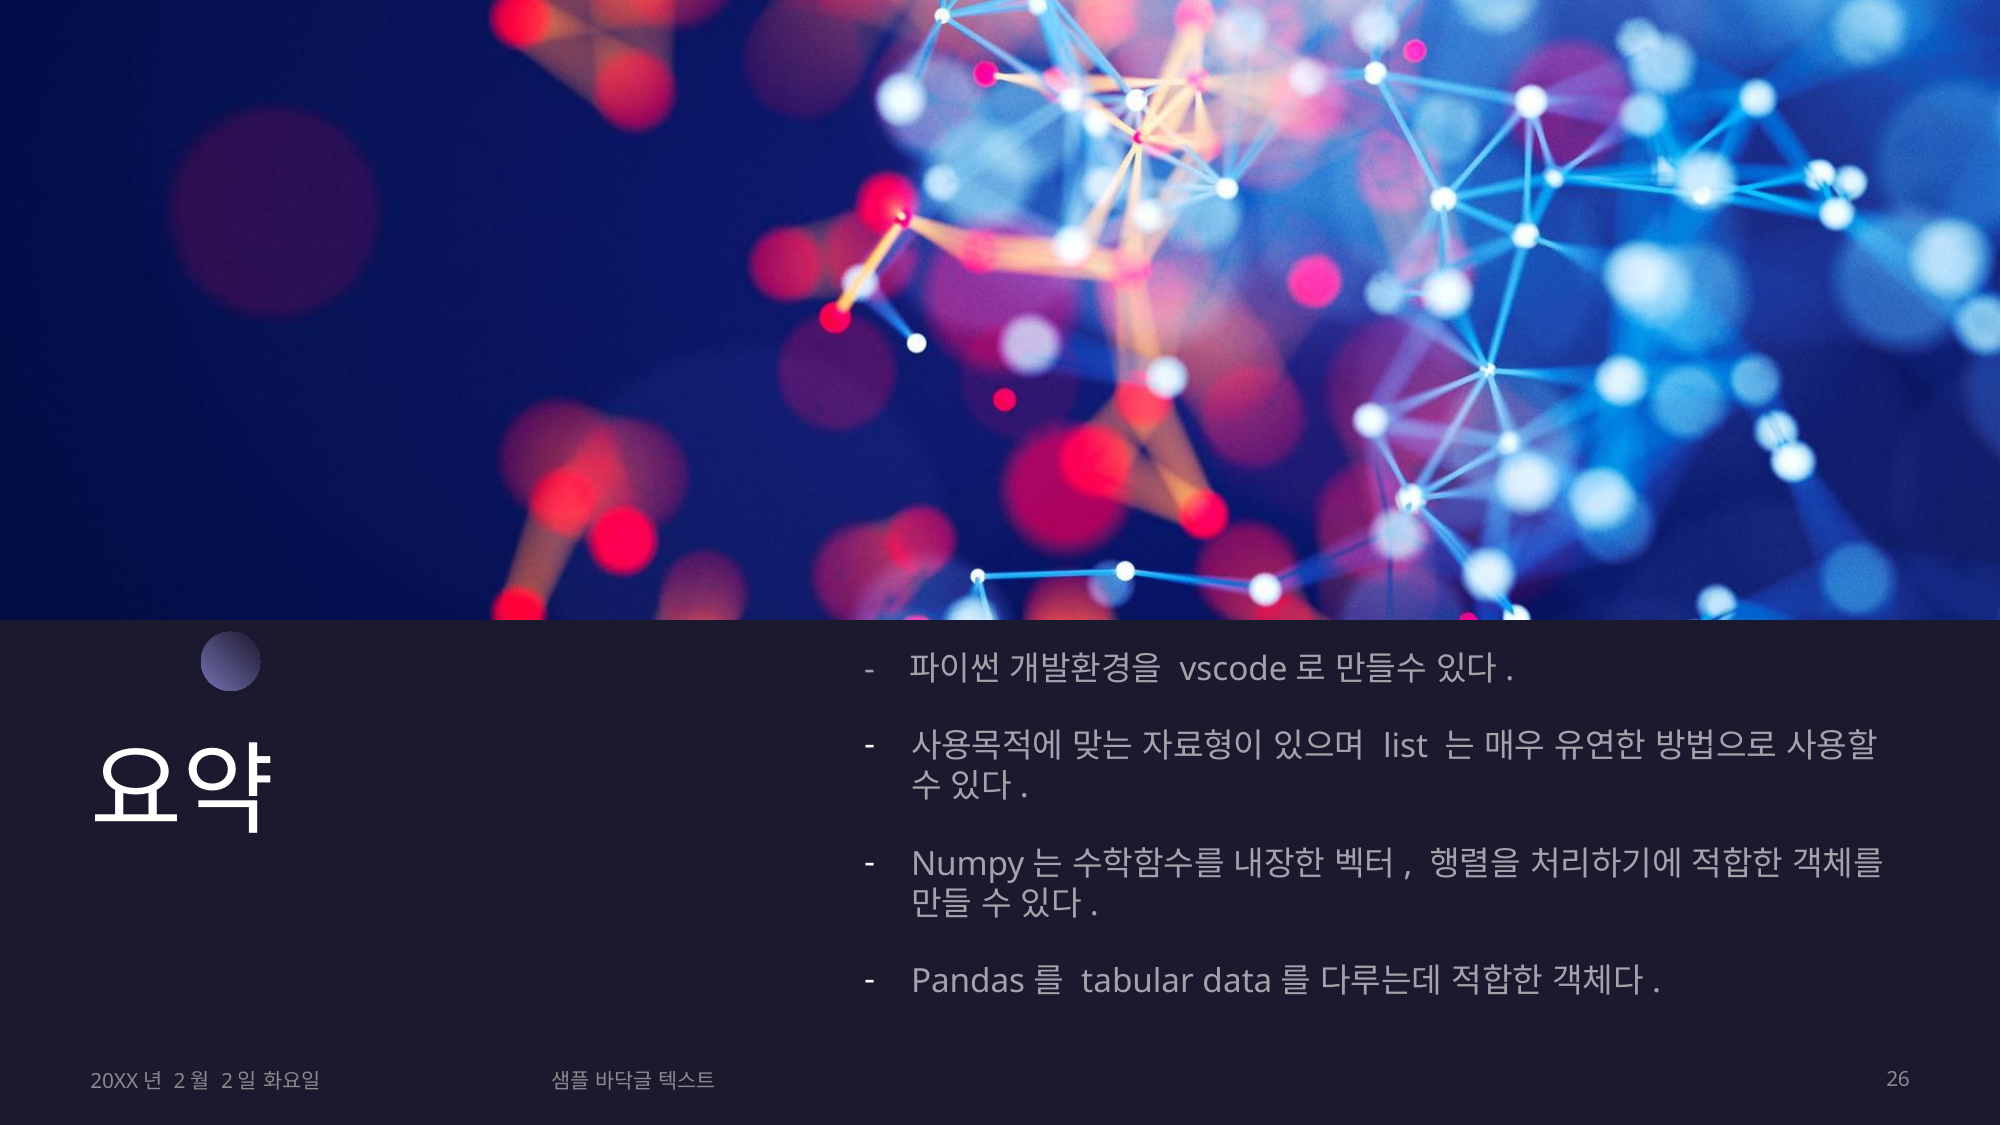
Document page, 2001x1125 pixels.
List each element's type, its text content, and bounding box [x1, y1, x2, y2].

slide_number 20XX년 2월 2일 화요일 [90, 1067, 522, 1093]
slide_number 26 [1632, 1067, 1910, 1093]
title 요약 [90, 739, 829, 996]
footer 샘플 바닥글 텍스트 [551, 1067, 1598, 1093]
picture [0, 0, 2000, 620]
list - 파이썬 개발환경을 vscode로 만들수 있다. 사용목적에 맞는 자료형이 있으며 list 는 매우 유연한 방법으로 사용할 수 있다. Numpy는 수학함수를 내장한 벡터, 행렬을 처리하기에 적합한 객체를 만들 수 있다. Pandas를 tabular data를 다루는데 적합한 객체다. [864, 646, 1885, 904]
